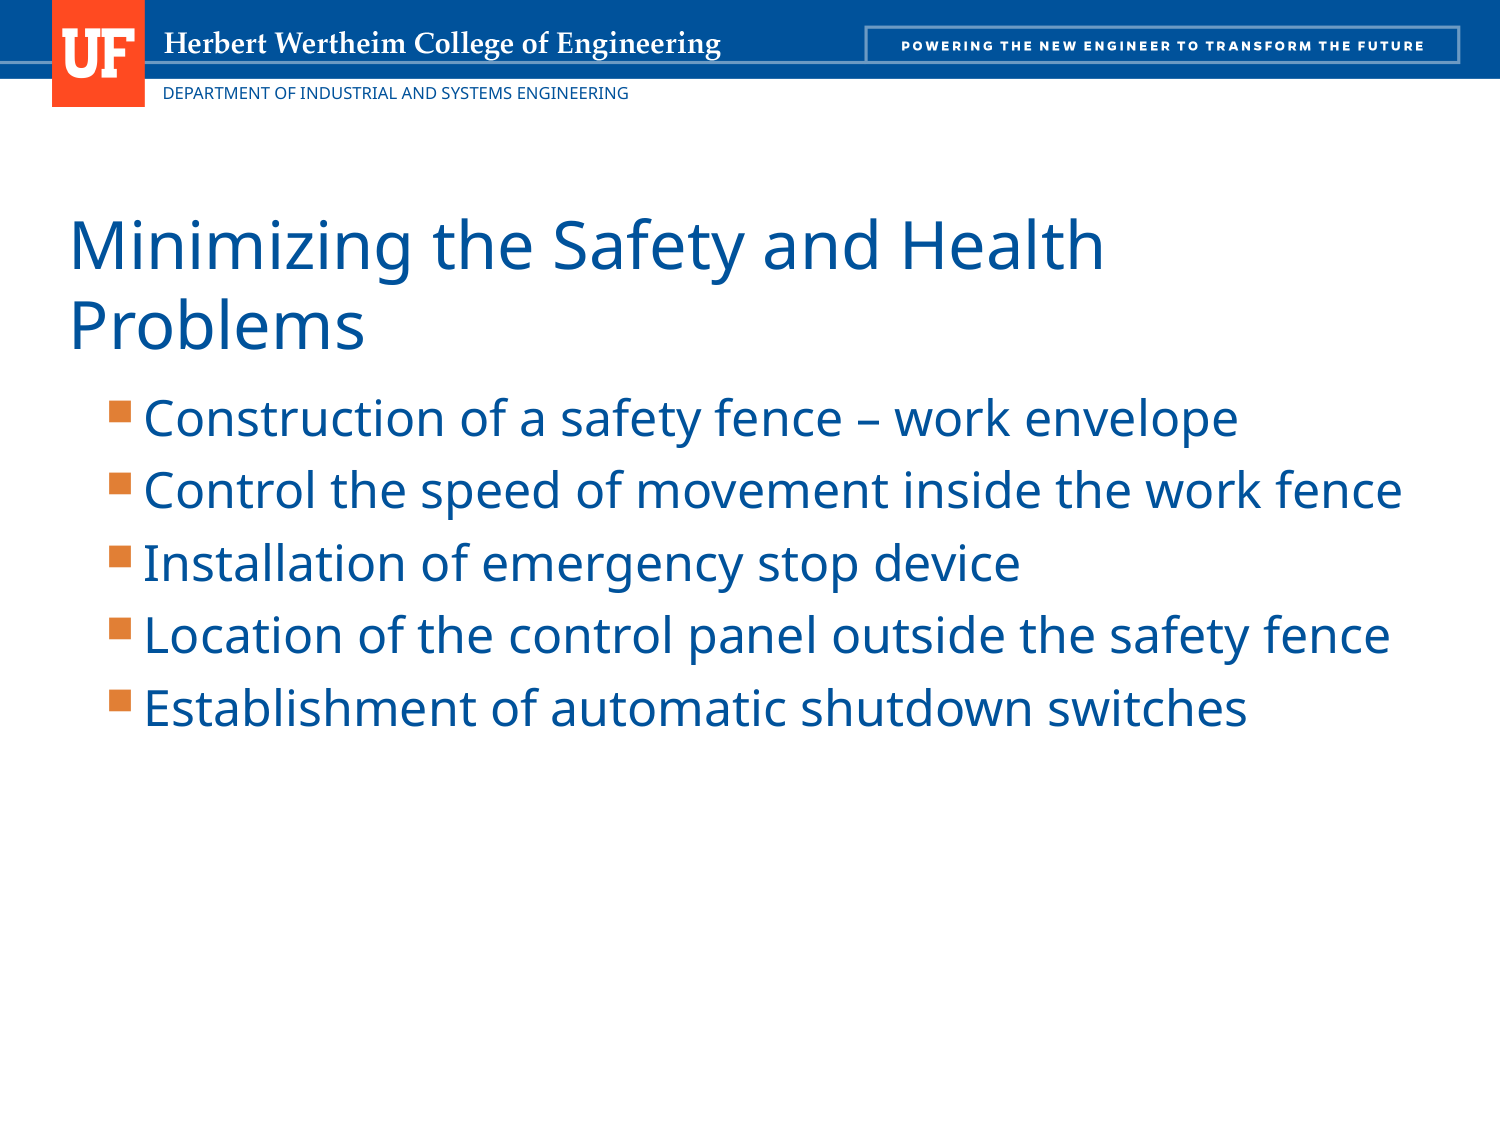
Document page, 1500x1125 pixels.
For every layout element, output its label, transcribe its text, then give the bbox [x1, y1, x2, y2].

title Minimizing the Safety and Health Problems [53, 195, 1418, 378]
list Construction of a safety fence – work envelope Control the speed of movement inside the work fence Installation of emergency stop device Location of the control panel outside the safety fence Establishment of automatic shutdown switches [53, 378, 1450, 1102]
picture [0, 0, 1500, 107]
